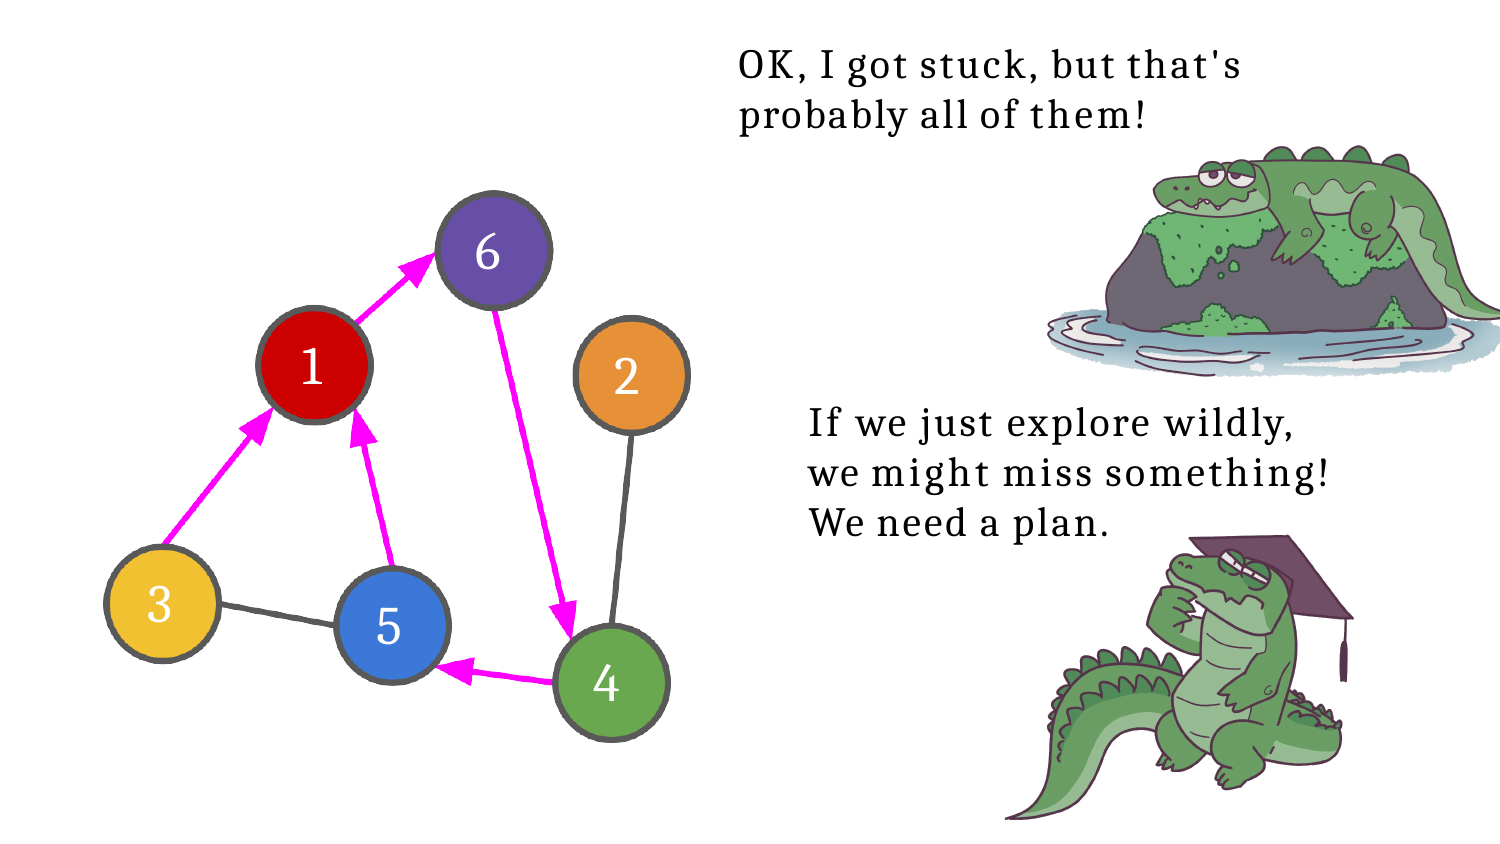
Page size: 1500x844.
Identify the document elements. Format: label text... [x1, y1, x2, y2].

title OK, I got stuck, but that's probably all of them! [736, 34, 1263, 178]
picture [103, 189, 691, 744]
picture [1009, 99, 1500, 405]
text_box If we just explore wildly, we might miss something! We need a plan. [806, 393, 1357, 546]
picture [869, 492, 1500, 844]
